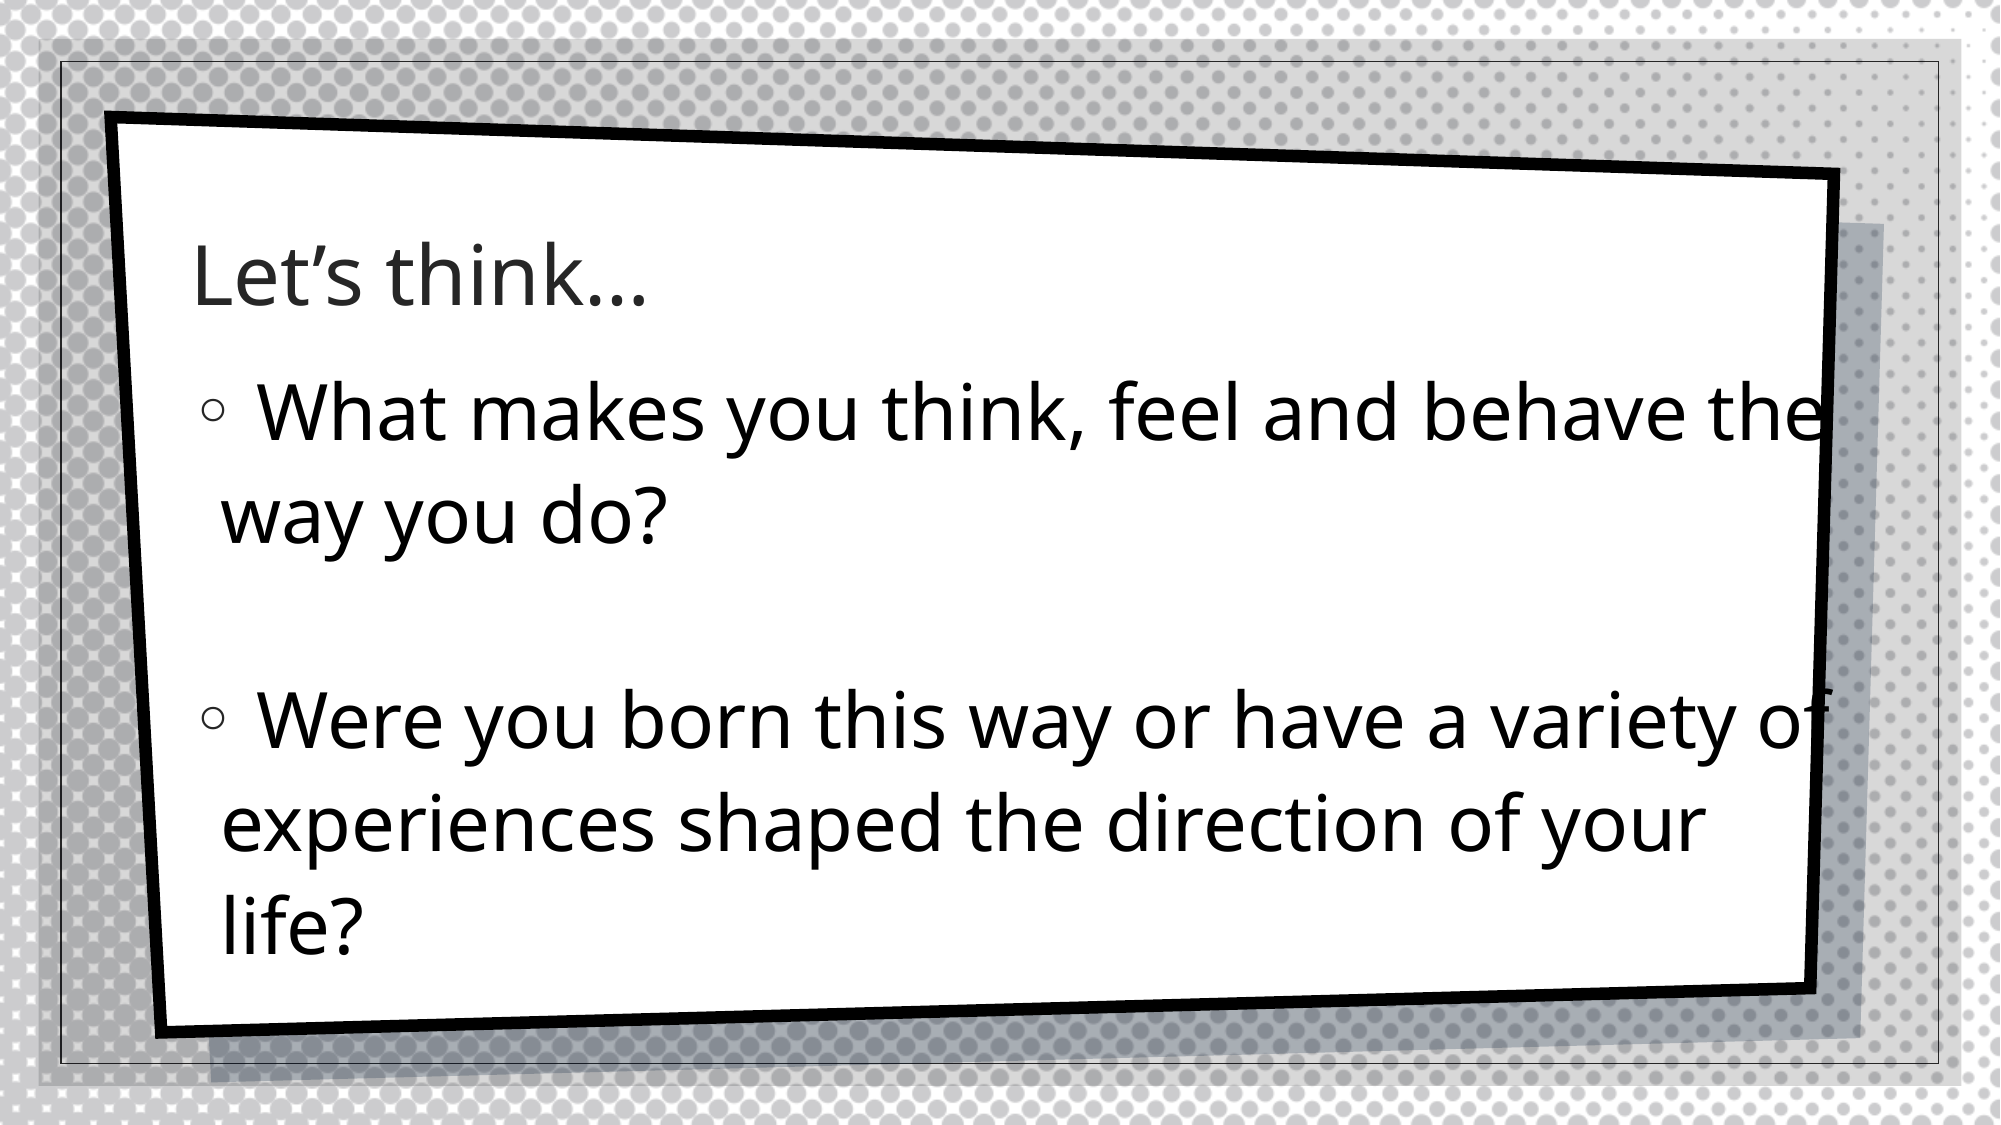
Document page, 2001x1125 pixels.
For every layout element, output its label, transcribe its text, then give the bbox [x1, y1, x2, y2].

title Let’s think… [175, 172, 1713, 338]
list What makes you think, feel and behave the way you do? Were you born this way or have a variety of experiences shaped the direction of your life? [175, 338, 1862, 1061]
